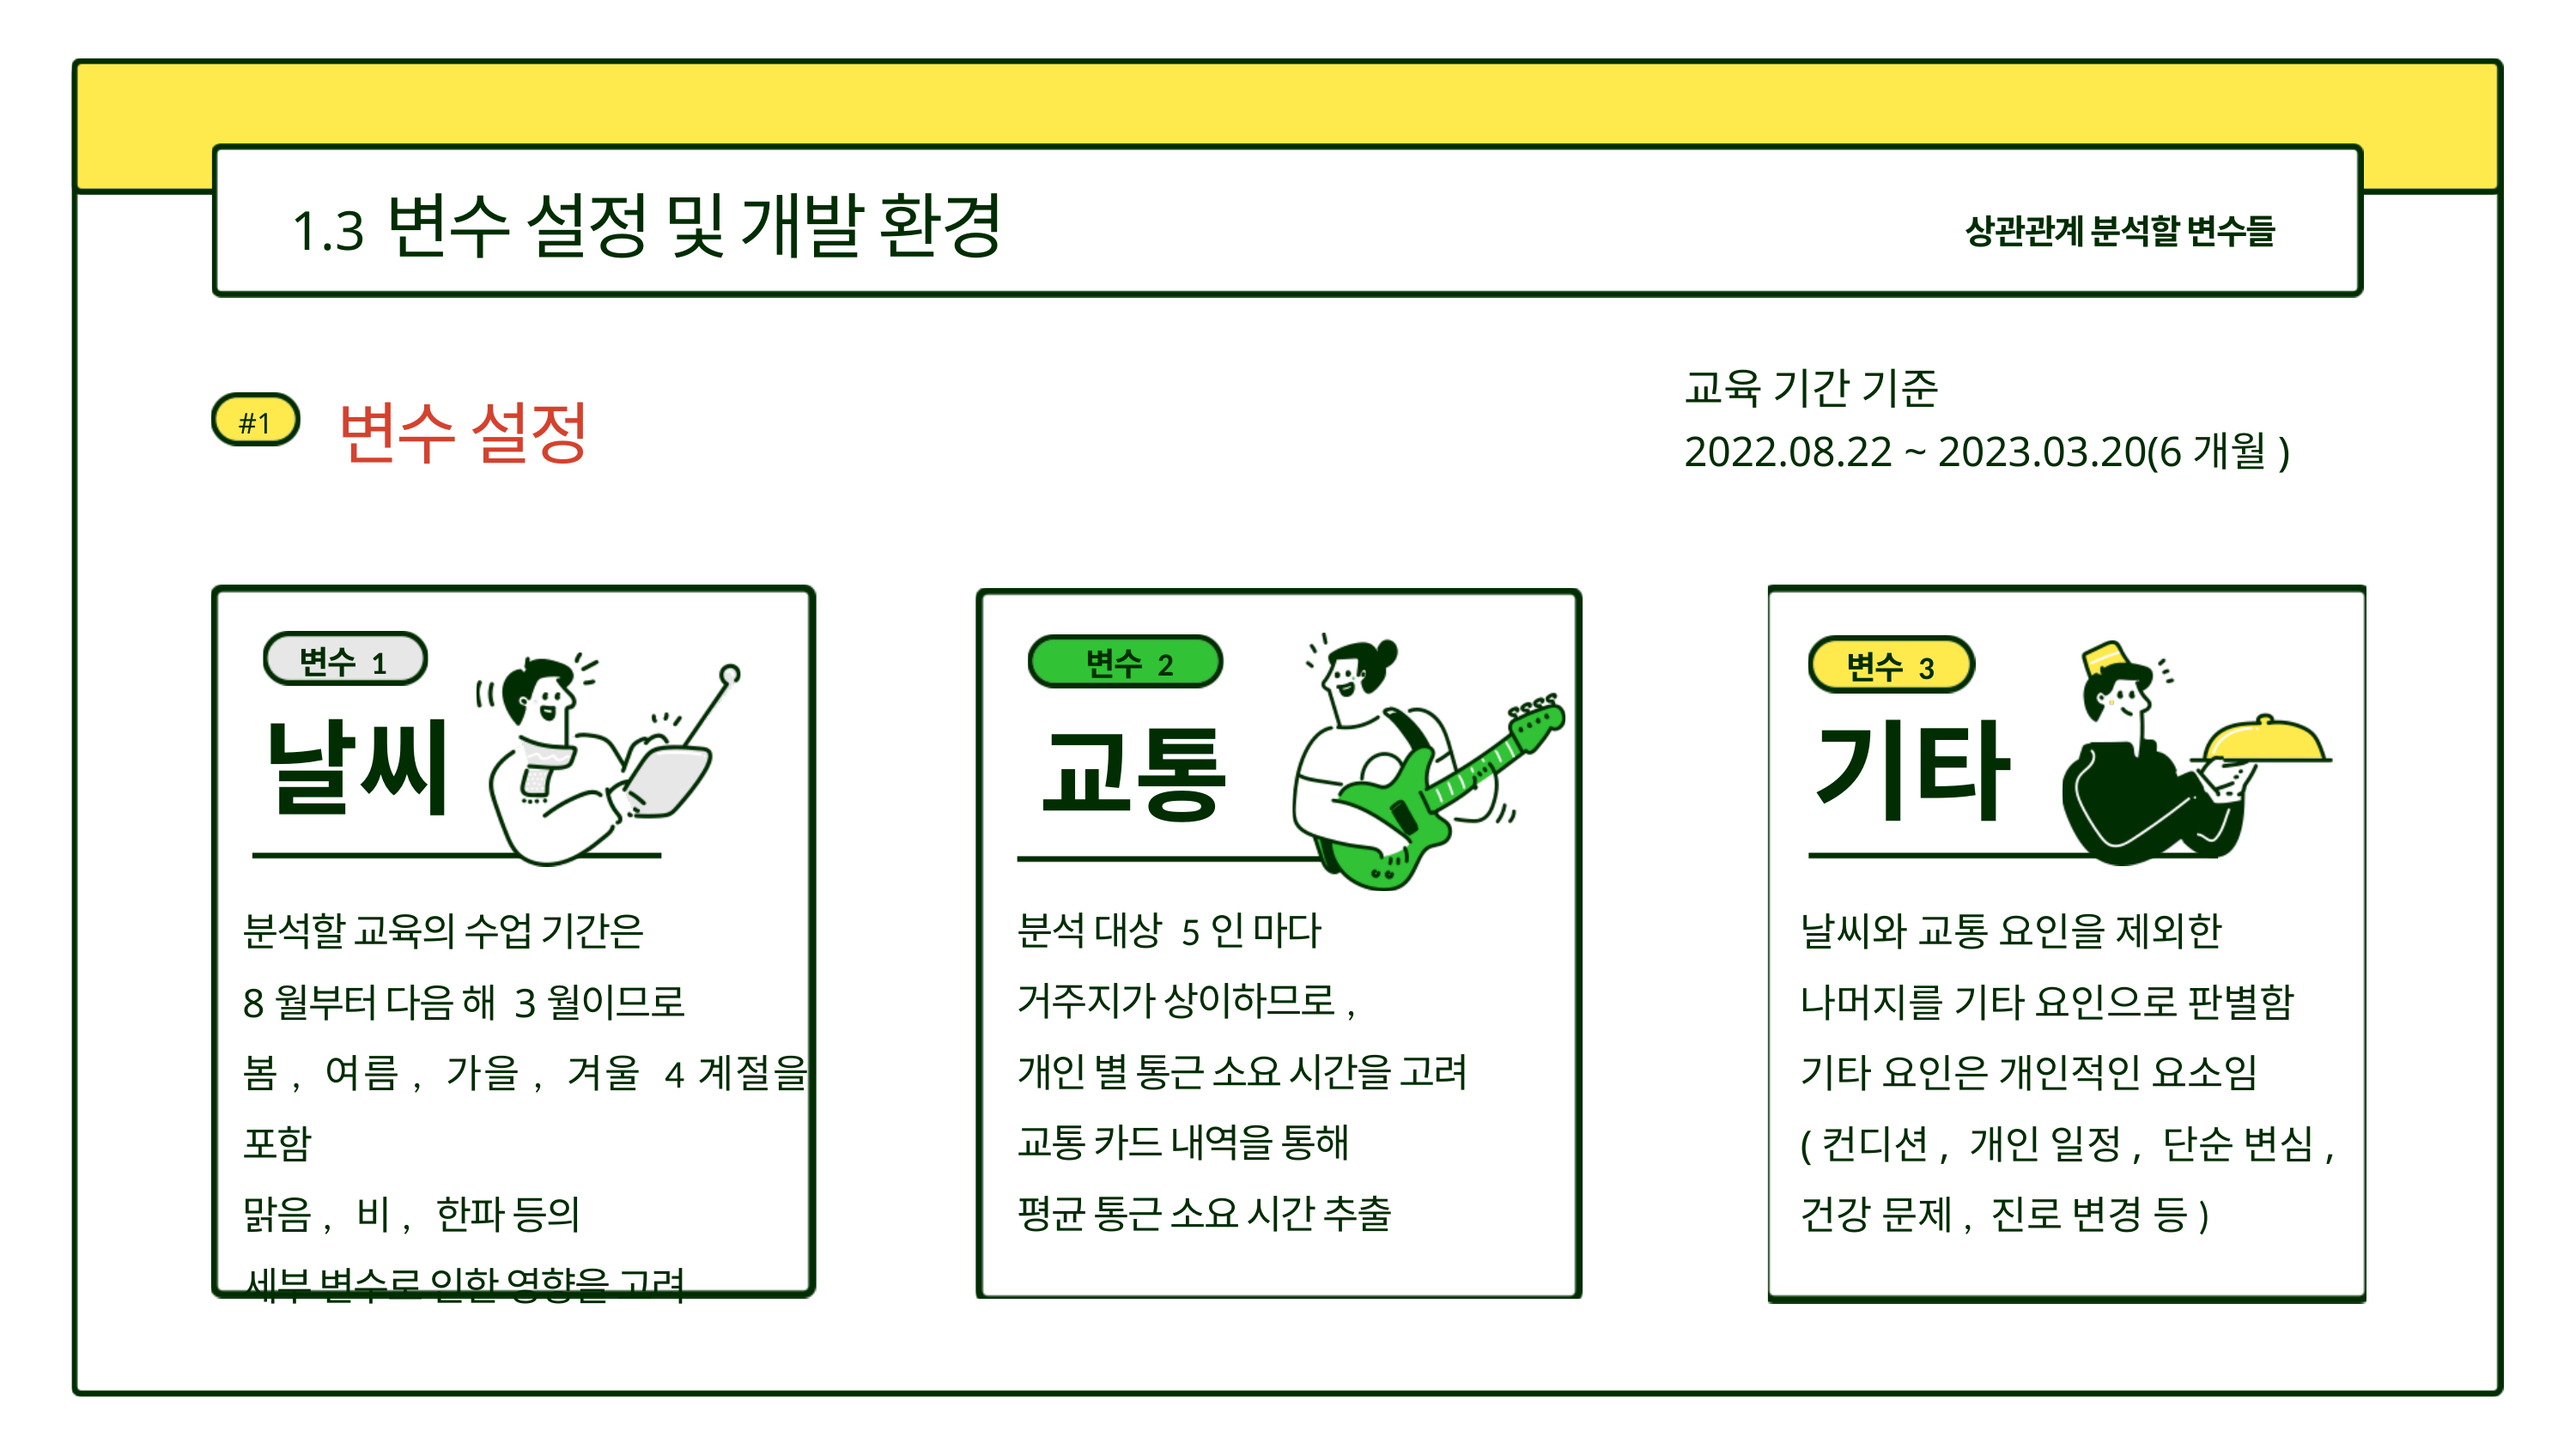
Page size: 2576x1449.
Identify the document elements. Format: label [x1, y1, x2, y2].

picture [71, 58, 2505, 1397]
